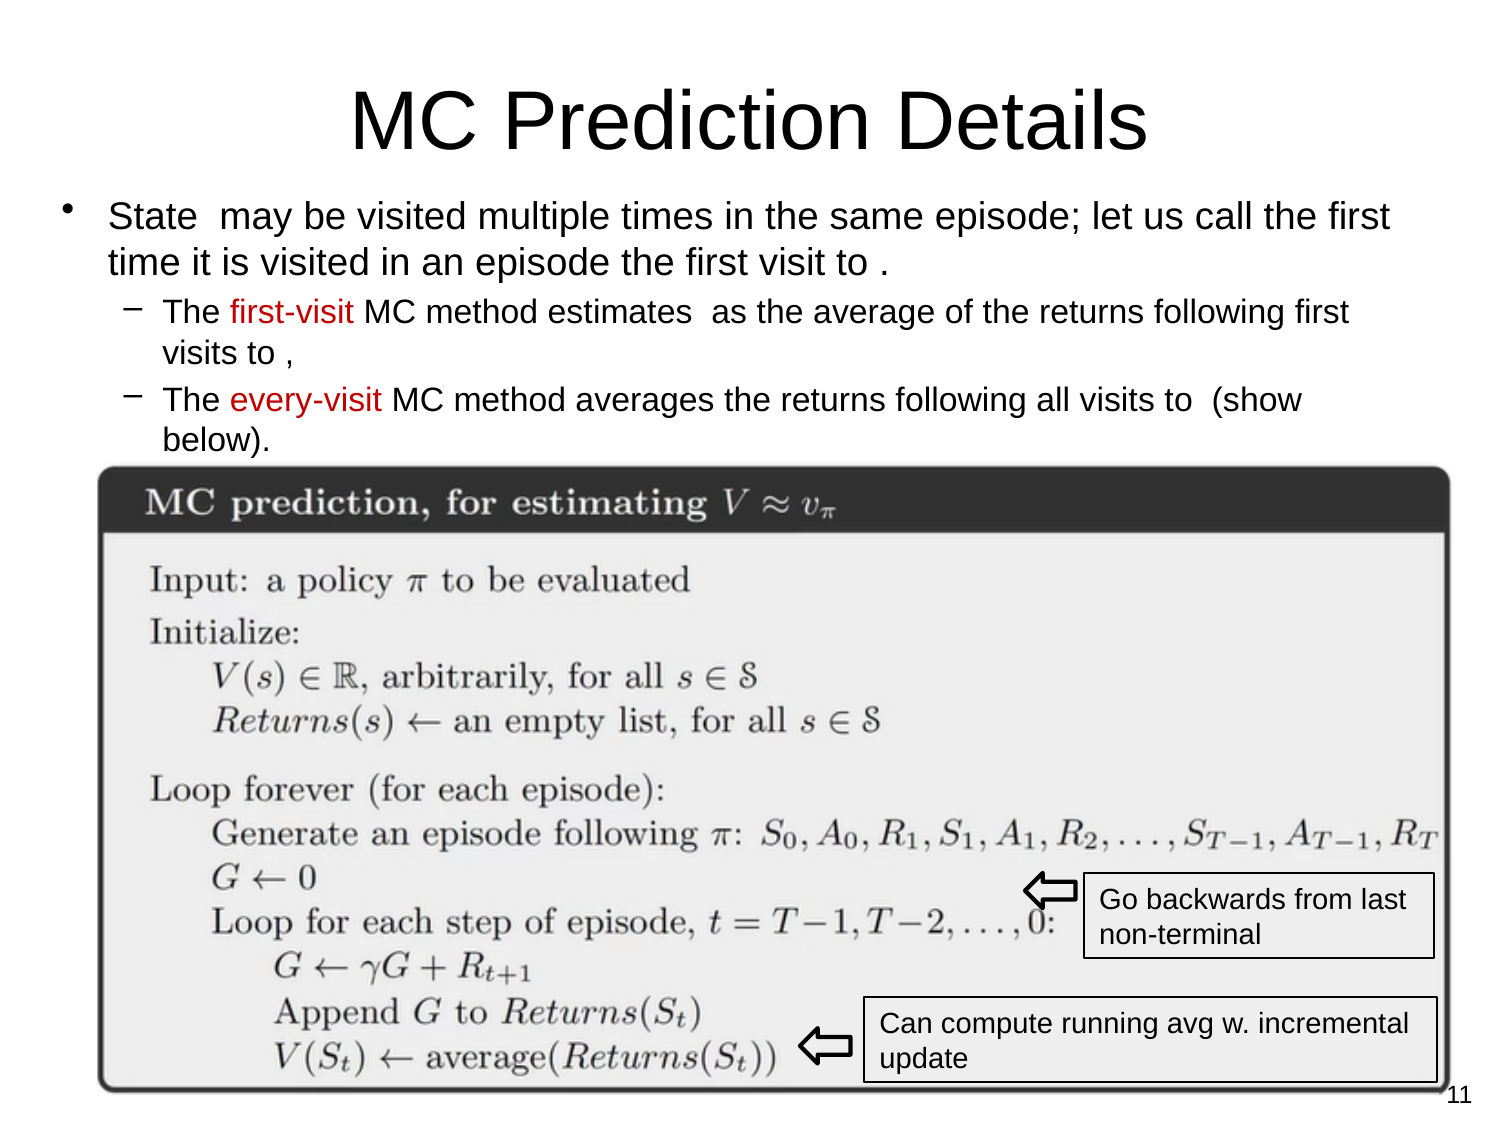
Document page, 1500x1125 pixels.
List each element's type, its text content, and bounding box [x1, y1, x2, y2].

picture [96, 462, 1454, 1095]
slide_number 11 [1137, 1070, 1488, 1112]
title MC Prediction Details [74, 44, 1426, 188]
